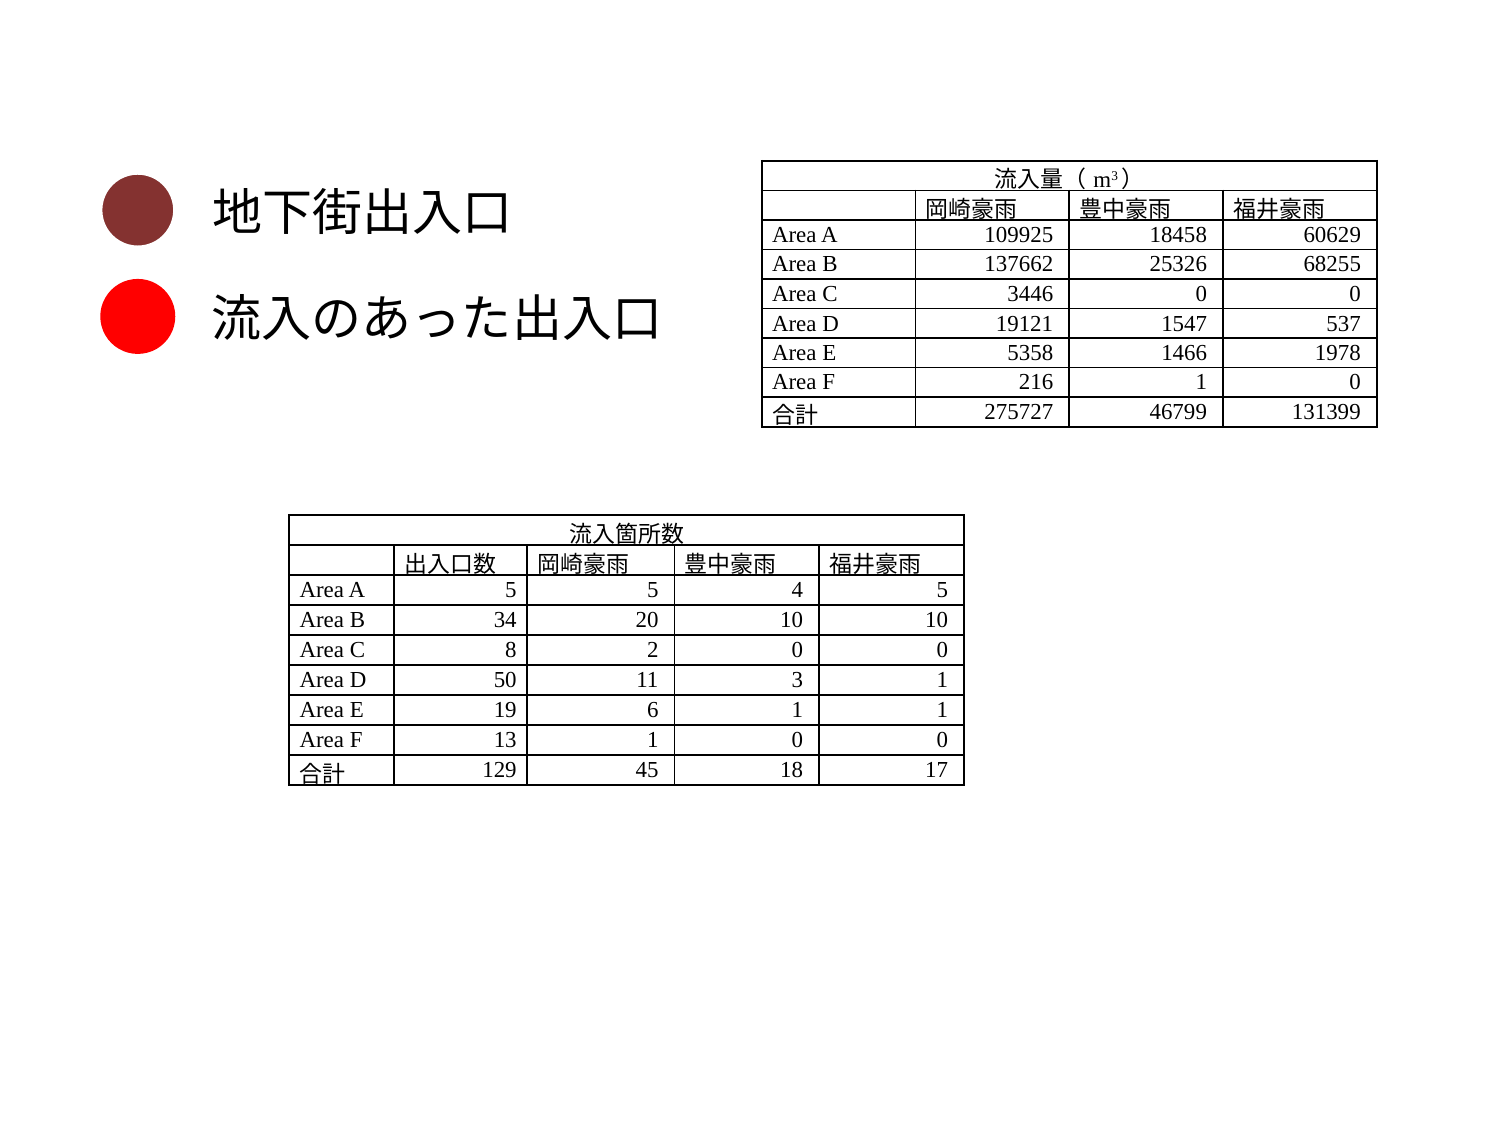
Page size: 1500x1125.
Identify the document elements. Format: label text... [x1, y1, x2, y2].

table_cell Area F [763, 368, 915, 396]
table_cell 合計 [290, 756, 393, 784]
table_cell 0 [1224, 280, 1376, 308]
table_cell 1547 [1070, 309, 1222, 337]
table_cell 5358 [916, 339, 1068, 367]
table_cell 岡崎豪雨 [528, 546, 674, 574]
table_cell 537 [1224, 309, 1376, 337]
table_cell 0 [675, 636, 818, 664]
table_cell Area C [290, 636, 393, 664]
table_cell 25326 [1070, 250, 1222, 278]
table_header 流入量（m3） [763, 162, 1376, 190]
table_cell 68255 [1224, 250, 1376, 278]
table_cell 3446 [916, 280, 1068, 308]
table_cell Area C [763, 280, 915, 308]
table_cell 13 [395, 726, 526, 754]
table_cell 岡崎豪雨 [916, 191, 1068, 219]
table_cell 5 [820, 576, 963, 604]
table_cell 275727 [916, 398, 1068, 426]
table_cell 豊中豪雨 [675, 546, 818, 574]
table_cell Area D [763, 309, 915, 337]
table_cell [763, 191, 915, 219]
table_cell [290, 546, 393, 574]
table_cell 0 [675, 726, 818, 754]
table_cell Area A [763, 221, 915, 249]
table_cell 1 [820, 696, 963, 724]
table_cell 1978 [1224, 339, 1376, 367]
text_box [100, 172, 680, 355]
table_cell 18 [675, 756, 818, 784]
table_cell 福井豪雨 [1224, 191, 1376, 219]
table_cell 20 [528, 606, 674, 634]
table_cell 18458 [1070, 221, 1222, 249]
table_cell 1466 [1070, 339, 1222, 367]
table_cell 0 [1070, 280, 1222, 308]
table_cell 131399 [1224, 398, 1376, 426]
table_cell 60629 [1224, 221, 1376, 249]
table_cell Area D [290, 666, 393, 694]
table_cell 50 [395, 666, 526, 694]
table_cell 1 [528, 726, 674, 754]
table_cell 4 [675, 576, 818, 604]
table_cell 34 [395, 606, 526, 634]
table_cell 福井豪雨 [820, 546, 963, 574]
table_cell 10 [675, 606, 818, 634]
table_cell 1 [675, 696, 818, 724]
table_cell Area A [290, 576, 393, 604]
table_cell Area E [763, 339, 915, 367]
table_cell 109925 [916, 221, 1068, 249]
table_cell 45 [528, 756, 674, 784]
table_cell 137662 [916, 250, 1068, 278]
table_cell 0 [820, 726, 963, 754]
table_cell 合計 [763, 398, 915, 426]
table_cell 2 [528, 636, 674, 664]
table_cell 19 [395, 696, 526, 724]
table_cell Area B [763, 250, 915, 278]
table_cell 19121 [916, 309, 1068, 337]
table_cell 8 [395, 636, 526, 664]
table_cell 46799 [1070, 398, 1222, 426]
table_cell 3 [675, 666, 818, 694]
table_cell 17 [820, 756, 963, 784]
table_cell 豊中豪雨 [1070, 191, 1222, 219]
table_cell Area F [290, 726, 393, 754]
table_cell Area E [290, 696, 393, 724]
table_cell 1 [820, 666, 963, 694]
table_cell 10 [820, 606, 963, 634]
table_cell 11 [528, 666, 674, 694]
table_cell 6 [528, 696, 674, 724]
table_cell 129 [395, 756, 526, 784]
table_cell 216 [916, 368, 1068, 396]
table_cell 0 [1224, 368, 1376, 396]
table_cell 5 [395, 576, 526, 604]
table_cell 5 [528, 576, 674, 604]
table_cell Area B [290, 606, 393, 634]
table_header 流入箇所数 [290, 516, 963, 544]
table_cell 1 [1070, 368, 1222, 396]
table_cell 出入口数 [395, 546, 526, 574]
table_cell 0 [820, 636, 963, 664]
